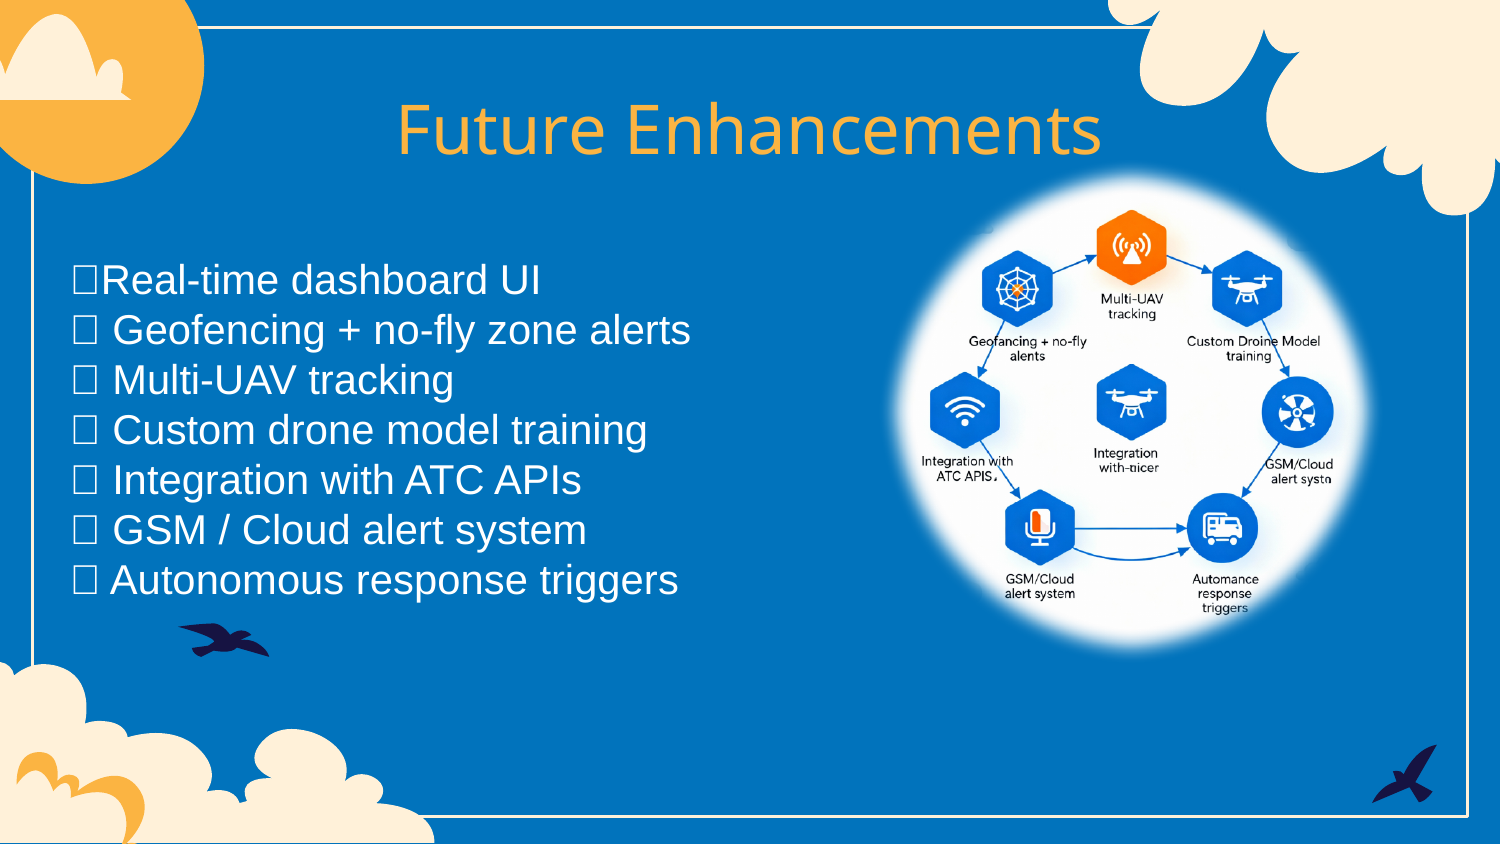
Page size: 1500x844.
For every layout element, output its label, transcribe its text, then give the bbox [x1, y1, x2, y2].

text_box 🚀Real-time dashboard UI 🚀 Geofencing + no-fly zone alerts 🚀 Multi-UAV tracking 🚀 Custom drone model training 🚀 Integration with ATC APIs 🚀 GSM / Cloud alert system 🚀 Autonomous response triggers [54, 245, 766, 661]
title Future Enhancements [200, 87, 1300, 167]
picture [876, 157, 1385, 665]
